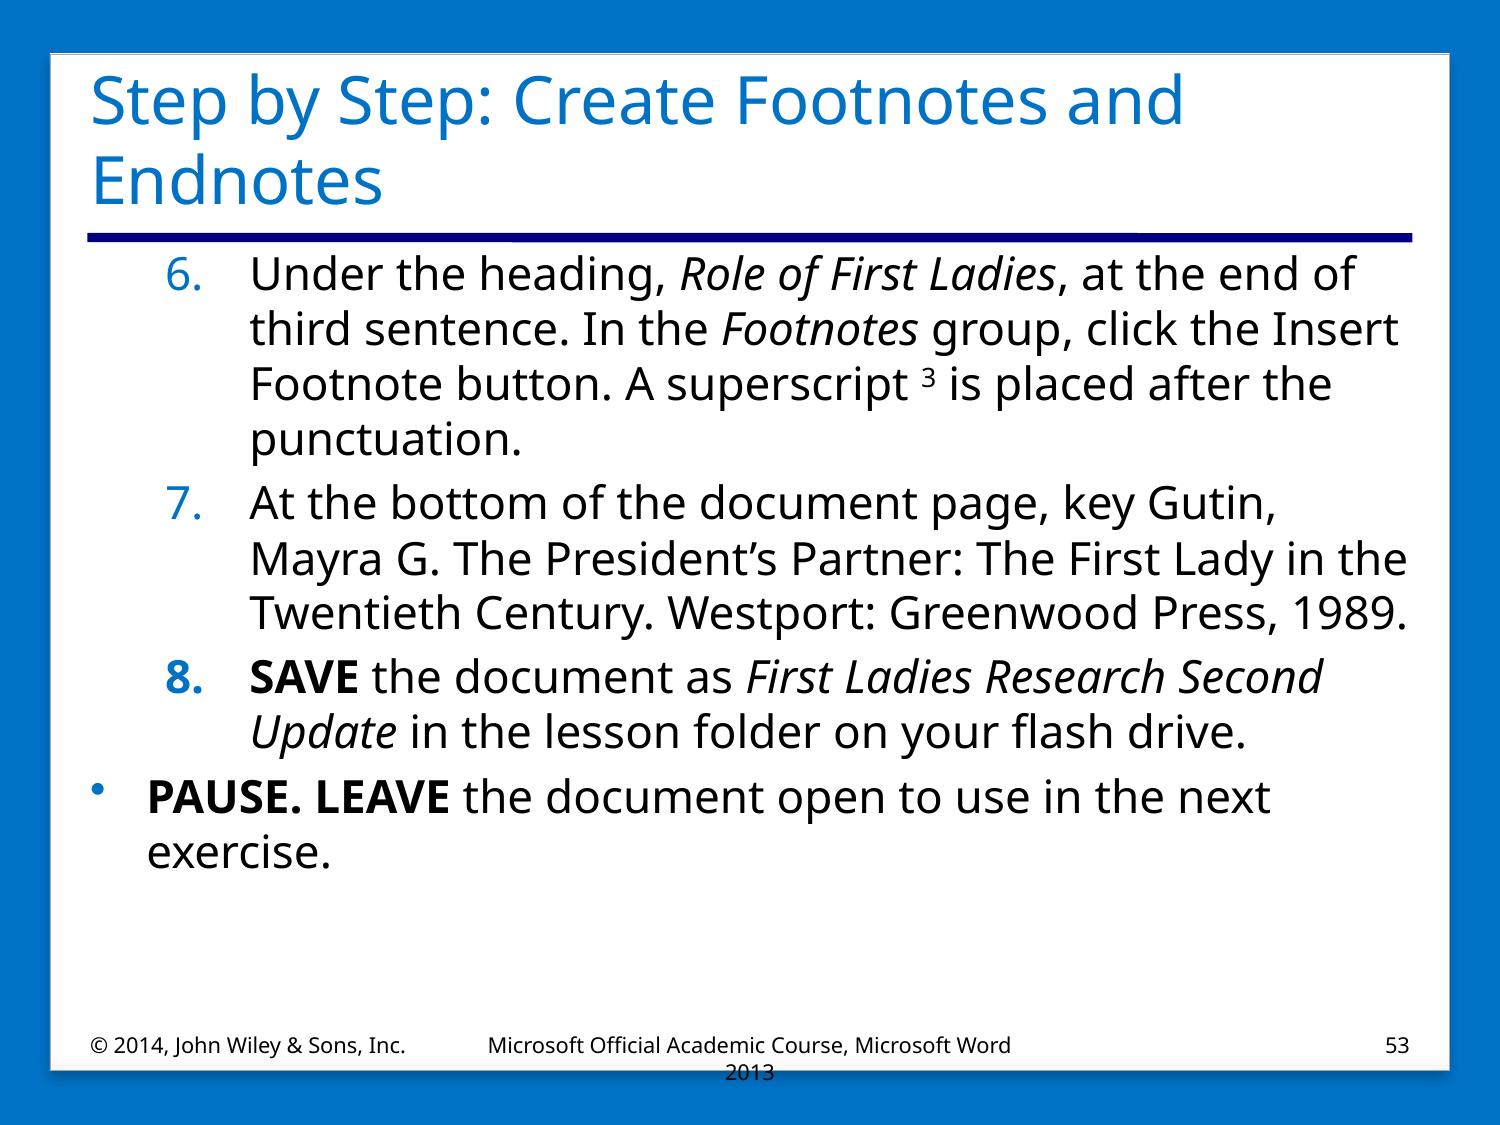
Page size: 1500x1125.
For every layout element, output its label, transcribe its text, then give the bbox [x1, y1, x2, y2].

footer Microsoft Official Academic Course, Microsoft Word 2013 [449, 1024, 1051, 1103]
slide_number © 2014, John Wiley & Sons, Inc. [74, 1024, 426, 1103]
slide_number 53 [1074, 1024, 1426, 1103]
title Step by Step: Create Footnotes and Endnotes [74, 74, 1426, 226]
list Under the heading, Role of First Ladies, at the end of third sentence. In the Footnotes group, click the Insert Footnote button. A superscript 3 is placed after the punctuation. At the bottom of the document page, key Gutin, Mayra G. The President’s Partner: The First Lady in the Twentieth Century. Westport: Greenwood Press, 1989. SAVE the document as First Ladies Research Second Update in the lesson folder on your flash drive. PAUSE. LEAVE the document open to use in the next exercise. [75, 237, 1425, 1063]
